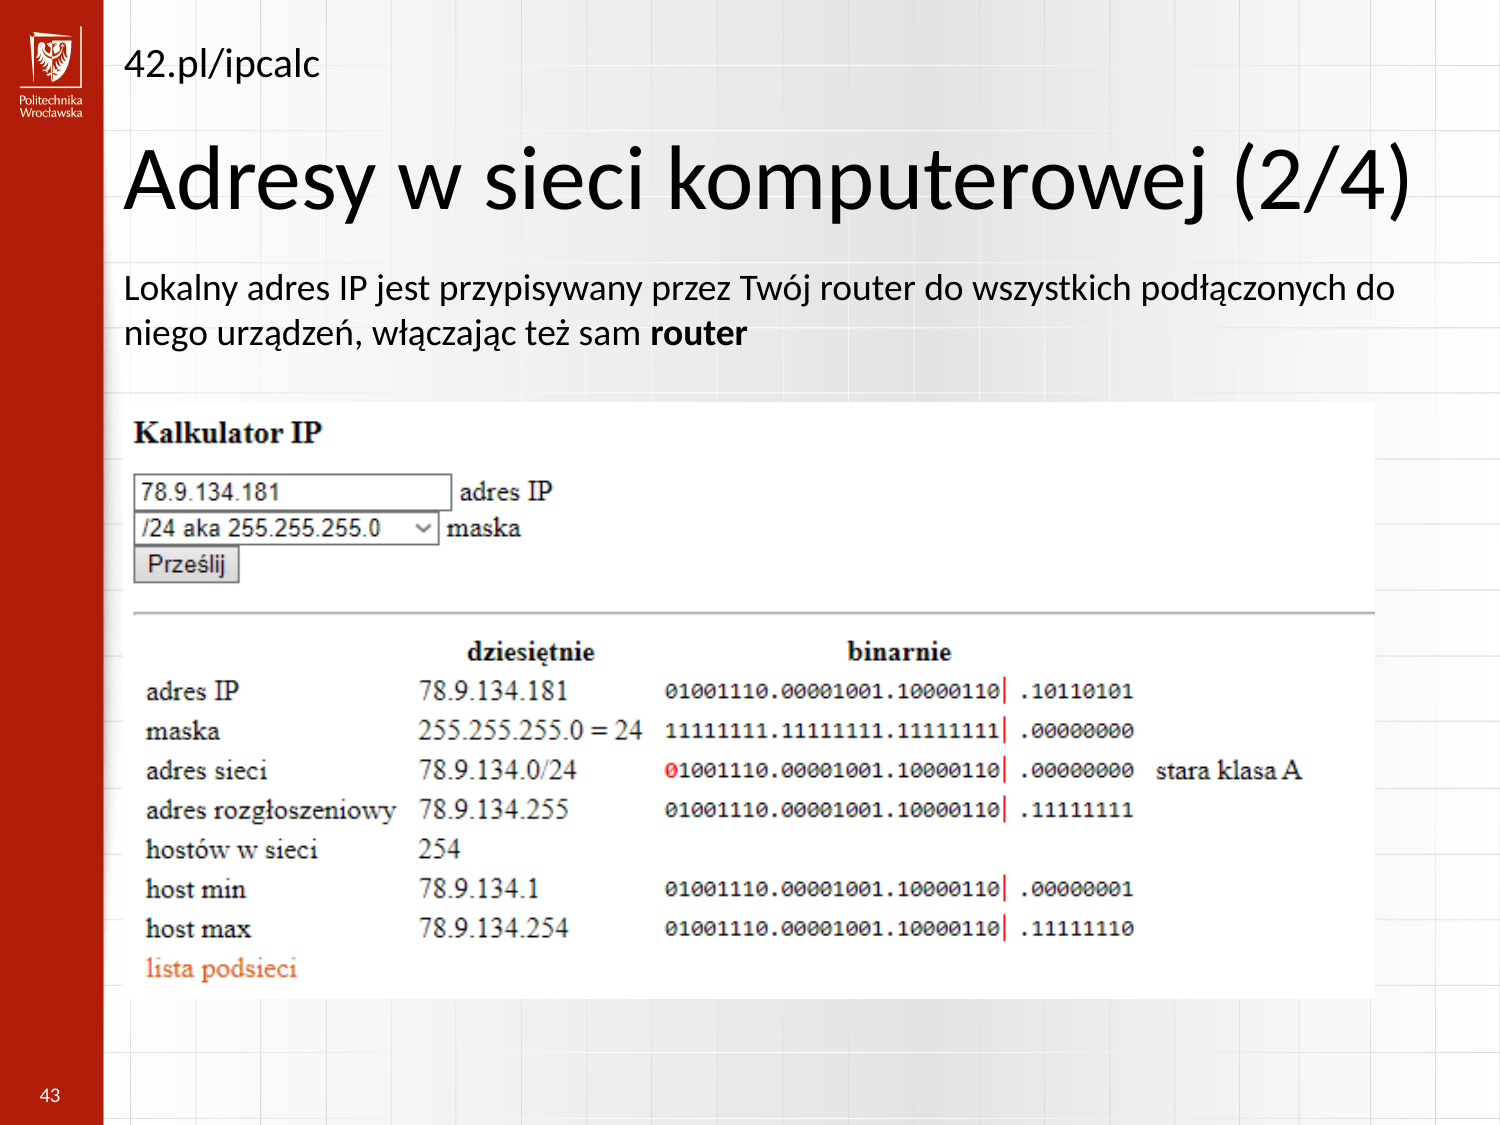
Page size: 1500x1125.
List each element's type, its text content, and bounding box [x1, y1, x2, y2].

list Lokalny adres IP jest przypisywany przez Twój router do wszystkich podłączonych do niego urządzeń, włączając też sam router [123, 255, 1480, 1118]
list Adresy w sieci komputerowej (2/4) [123, 101, 1483, 244]
picture [0, 0, 1500, 1125]
list 42.pl/ipcalc [123, 19, 1483, 101]
